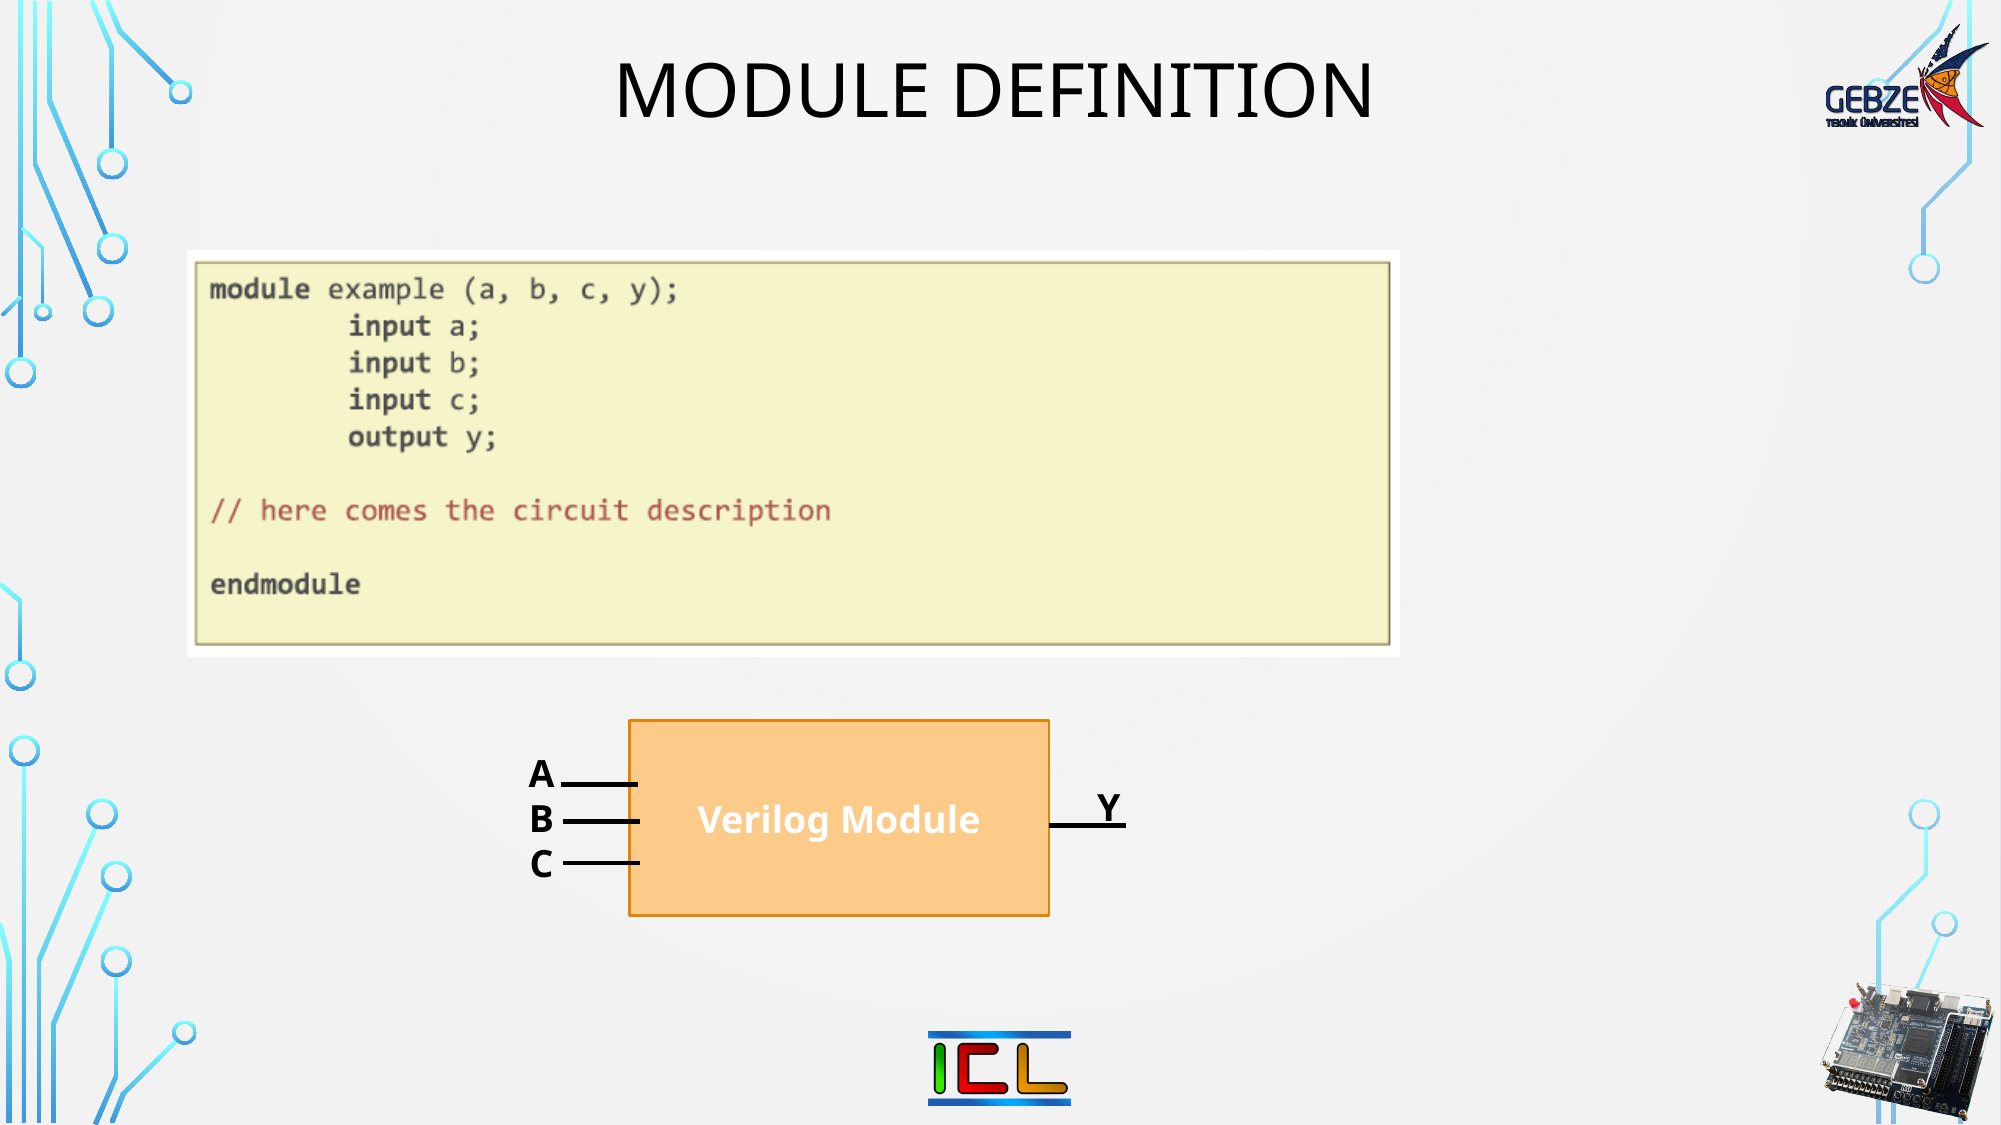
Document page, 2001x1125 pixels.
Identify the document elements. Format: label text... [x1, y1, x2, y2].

text_box Y [1082, 776, 1146, 837]
picture [1826, 24, 1989, 127]
text_box A B C [499, 742, 584, 893]
picture [1815, 974, 2000, 1125]
text_box Verilog Module [628, 719, 1050, 917]
picture [925, 1029, 1074, 1108]
title Module definition [187, 24, 1804, 161]
picture [186, 250, 1401, 658]
